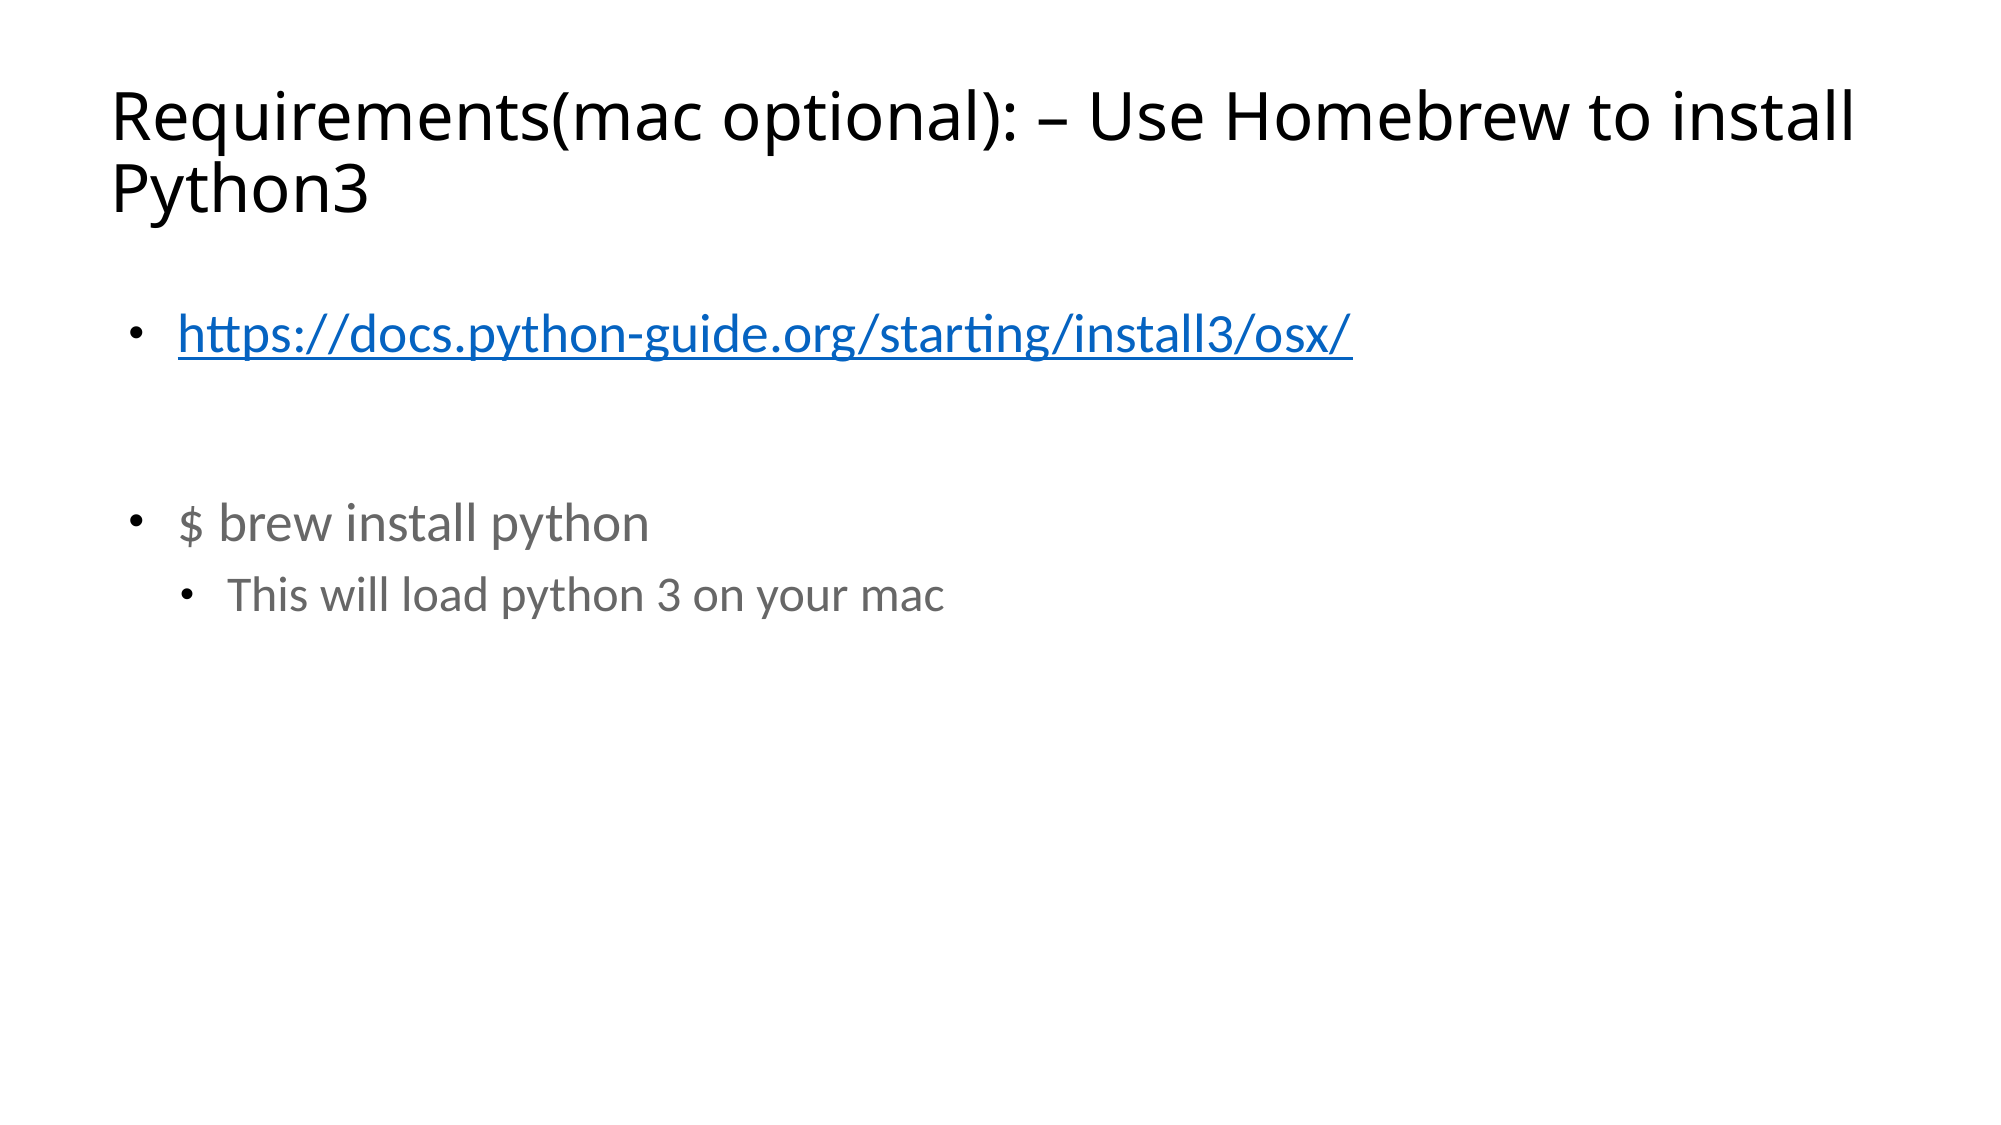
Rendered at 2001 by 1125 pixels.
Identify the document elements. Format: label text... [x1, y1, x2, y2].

list https://docs.python-guide.org/starting/install3/osx/ $ brew install python This will load python 3 on your mac [101, 294, 1912, 518]
title Requirements(mac optional): – Use Homebrew to install Python3 [95, 74, 1922, 235]
